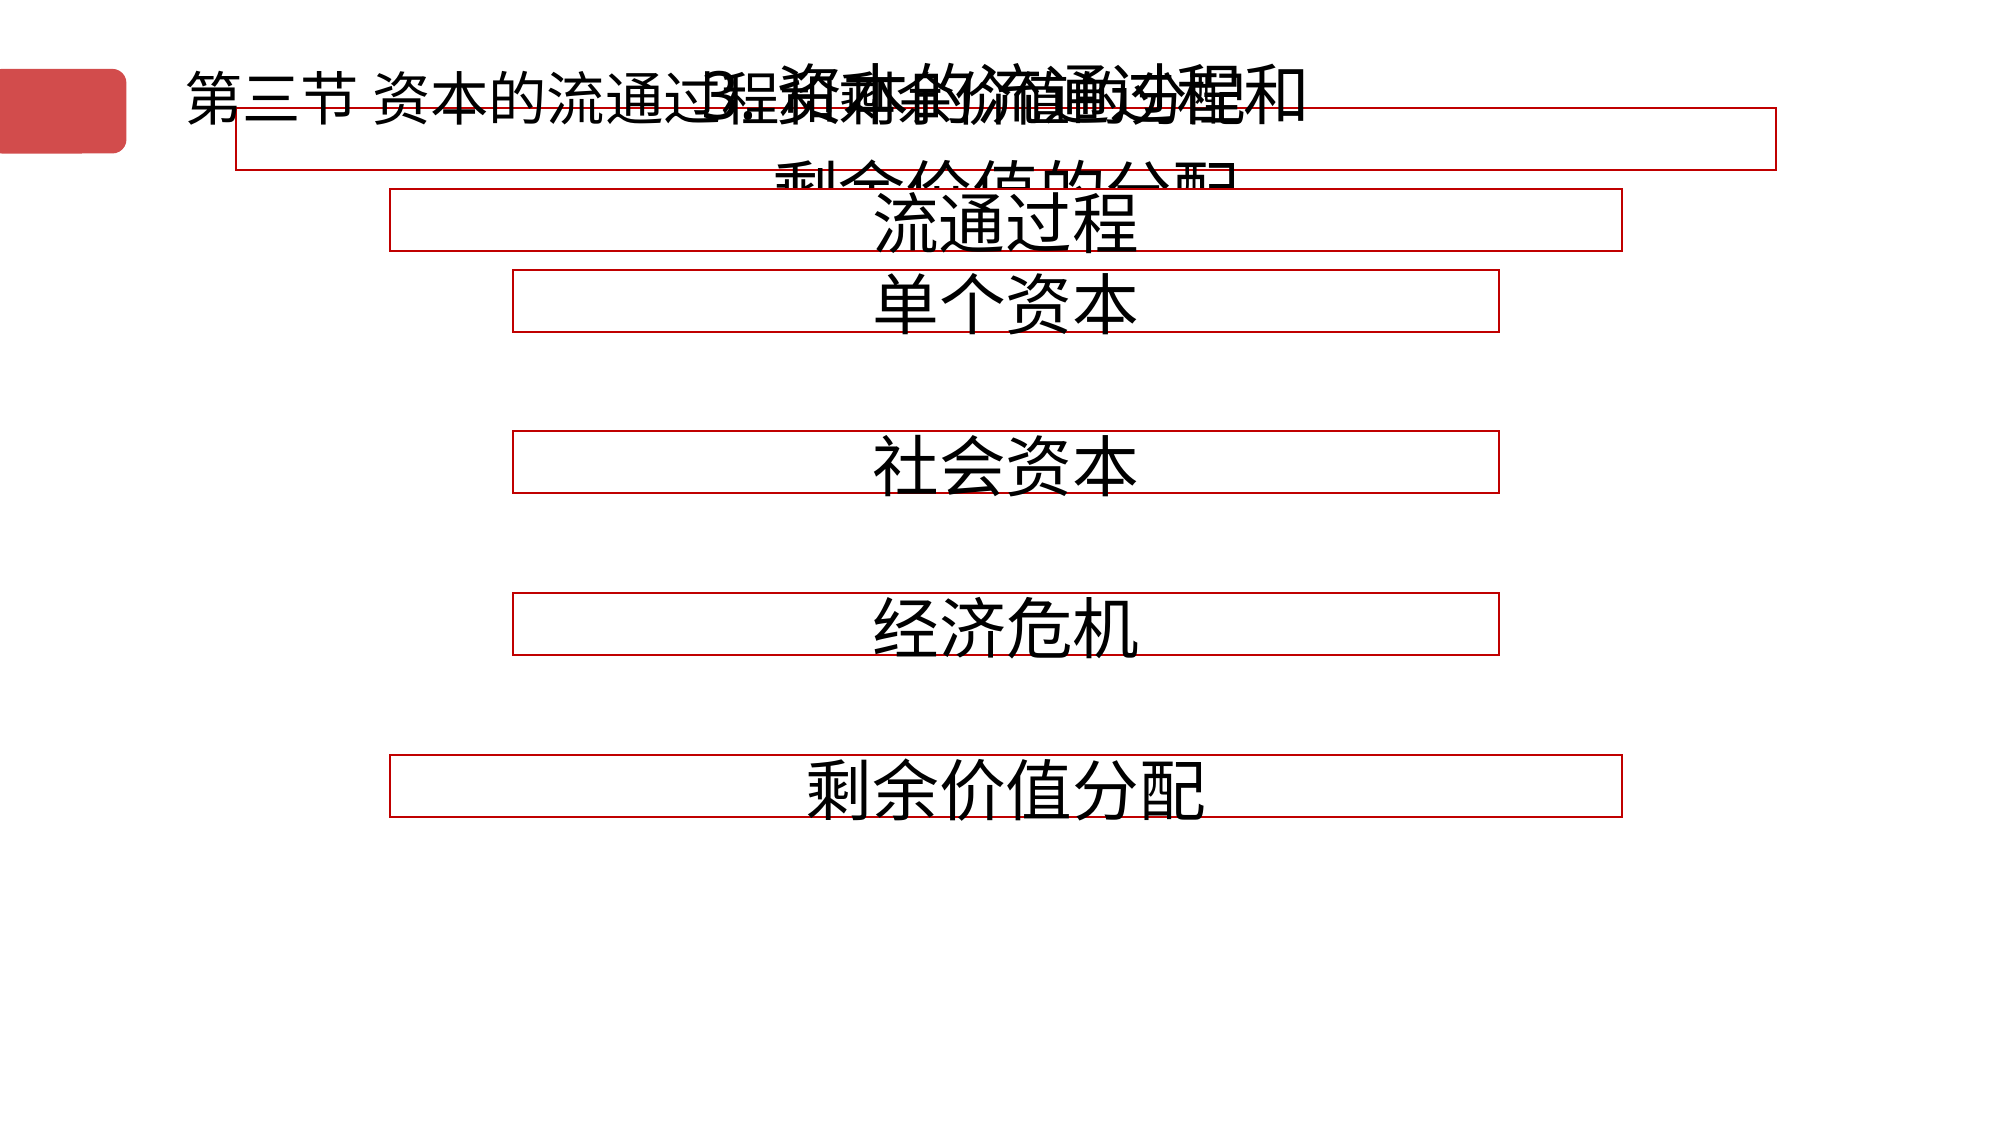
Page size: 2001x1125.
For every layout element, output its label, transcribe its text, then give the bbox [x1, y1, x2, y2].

text_box 第三节 资本的流通过程和剩余价值的分配 [169, 54, 1280, 107]
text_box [43, 107, 1969, 1060]
